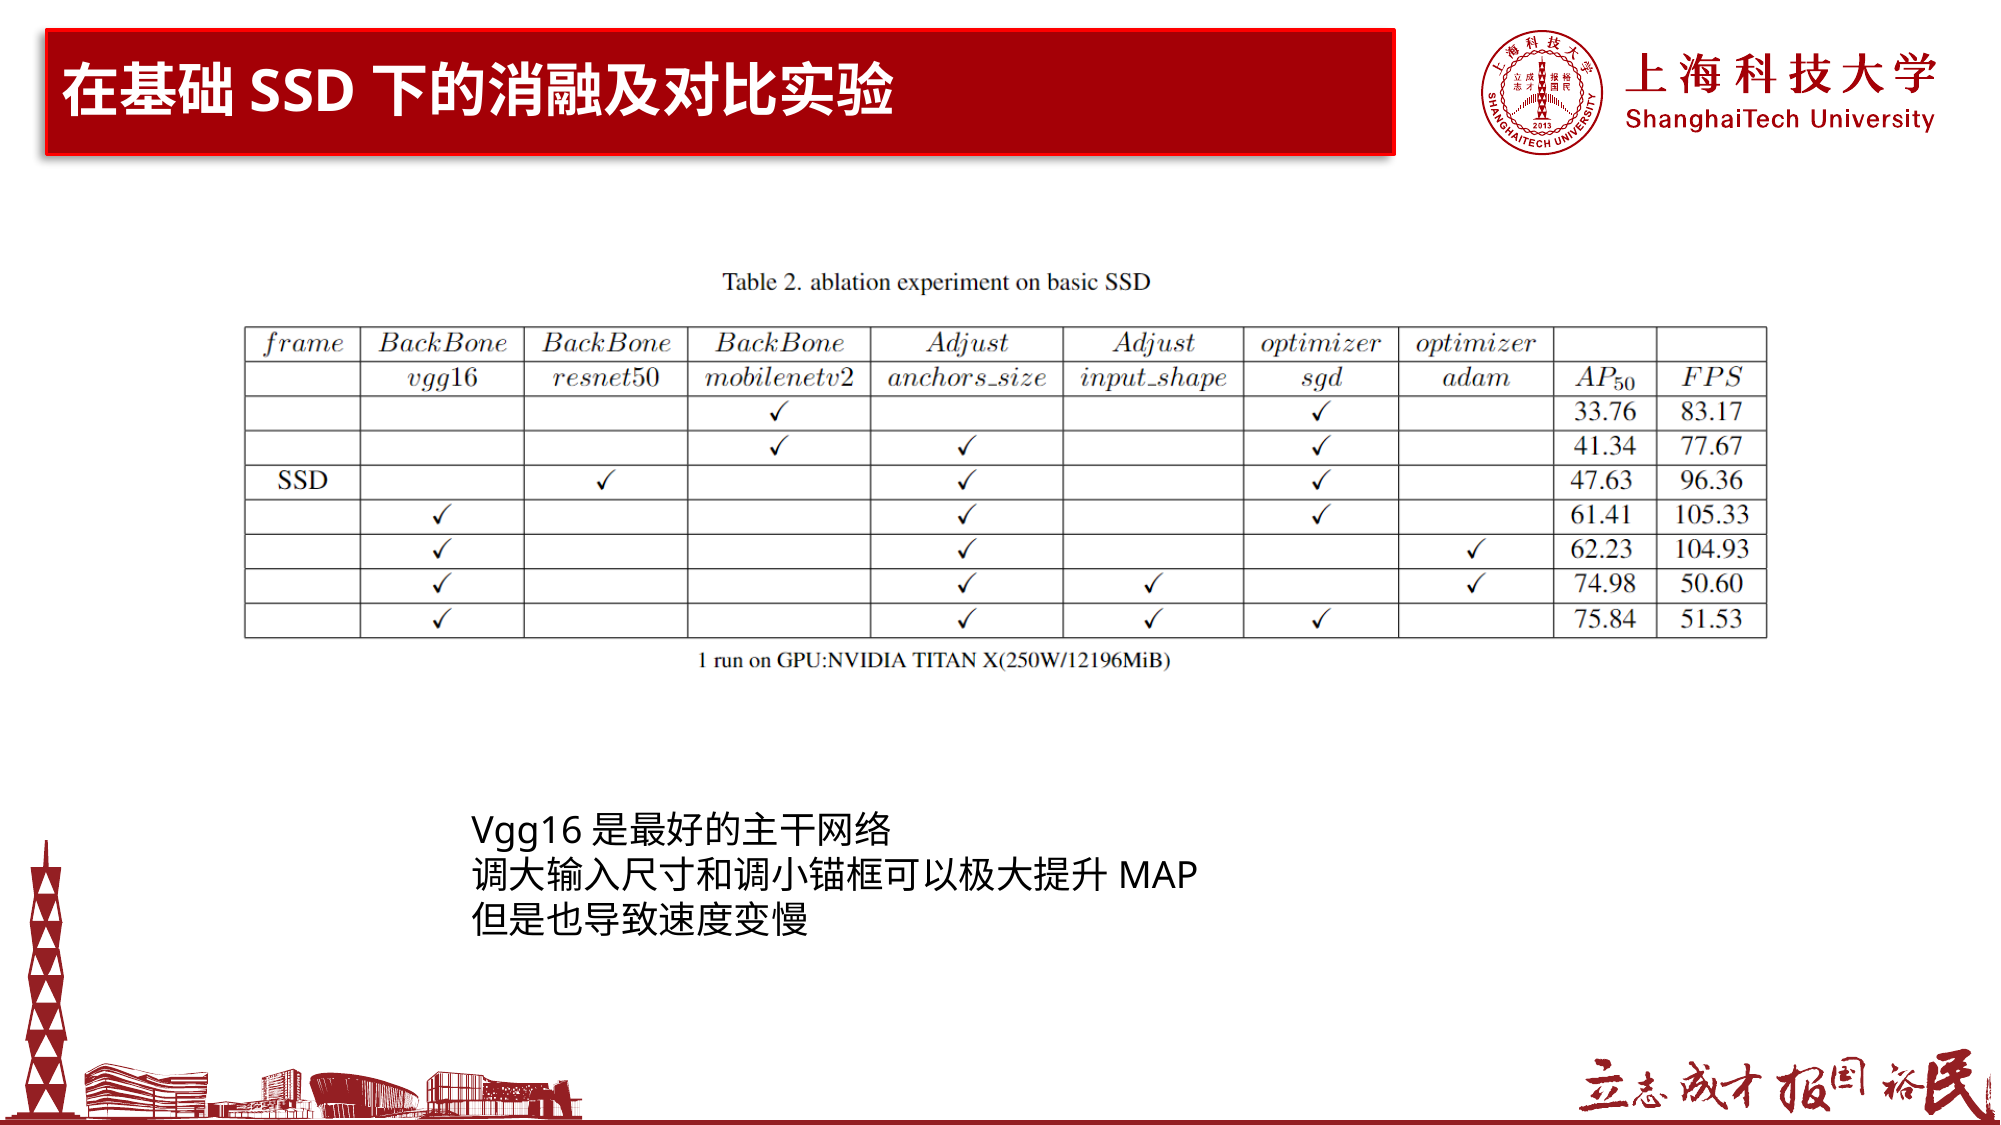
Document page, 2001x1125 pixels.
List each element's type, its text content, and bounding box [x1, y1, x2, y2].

picture [206, 268, 1794, 685]
text_box Vgg16是最好的主干网络 调大输入尺寸和调小锚框可以极大提升MAP 但是也导致速度变慢 [456, 798, 1457, 949]
title 在基础SSD下的消融及对比实验 [45, 28, 1396, 156]
